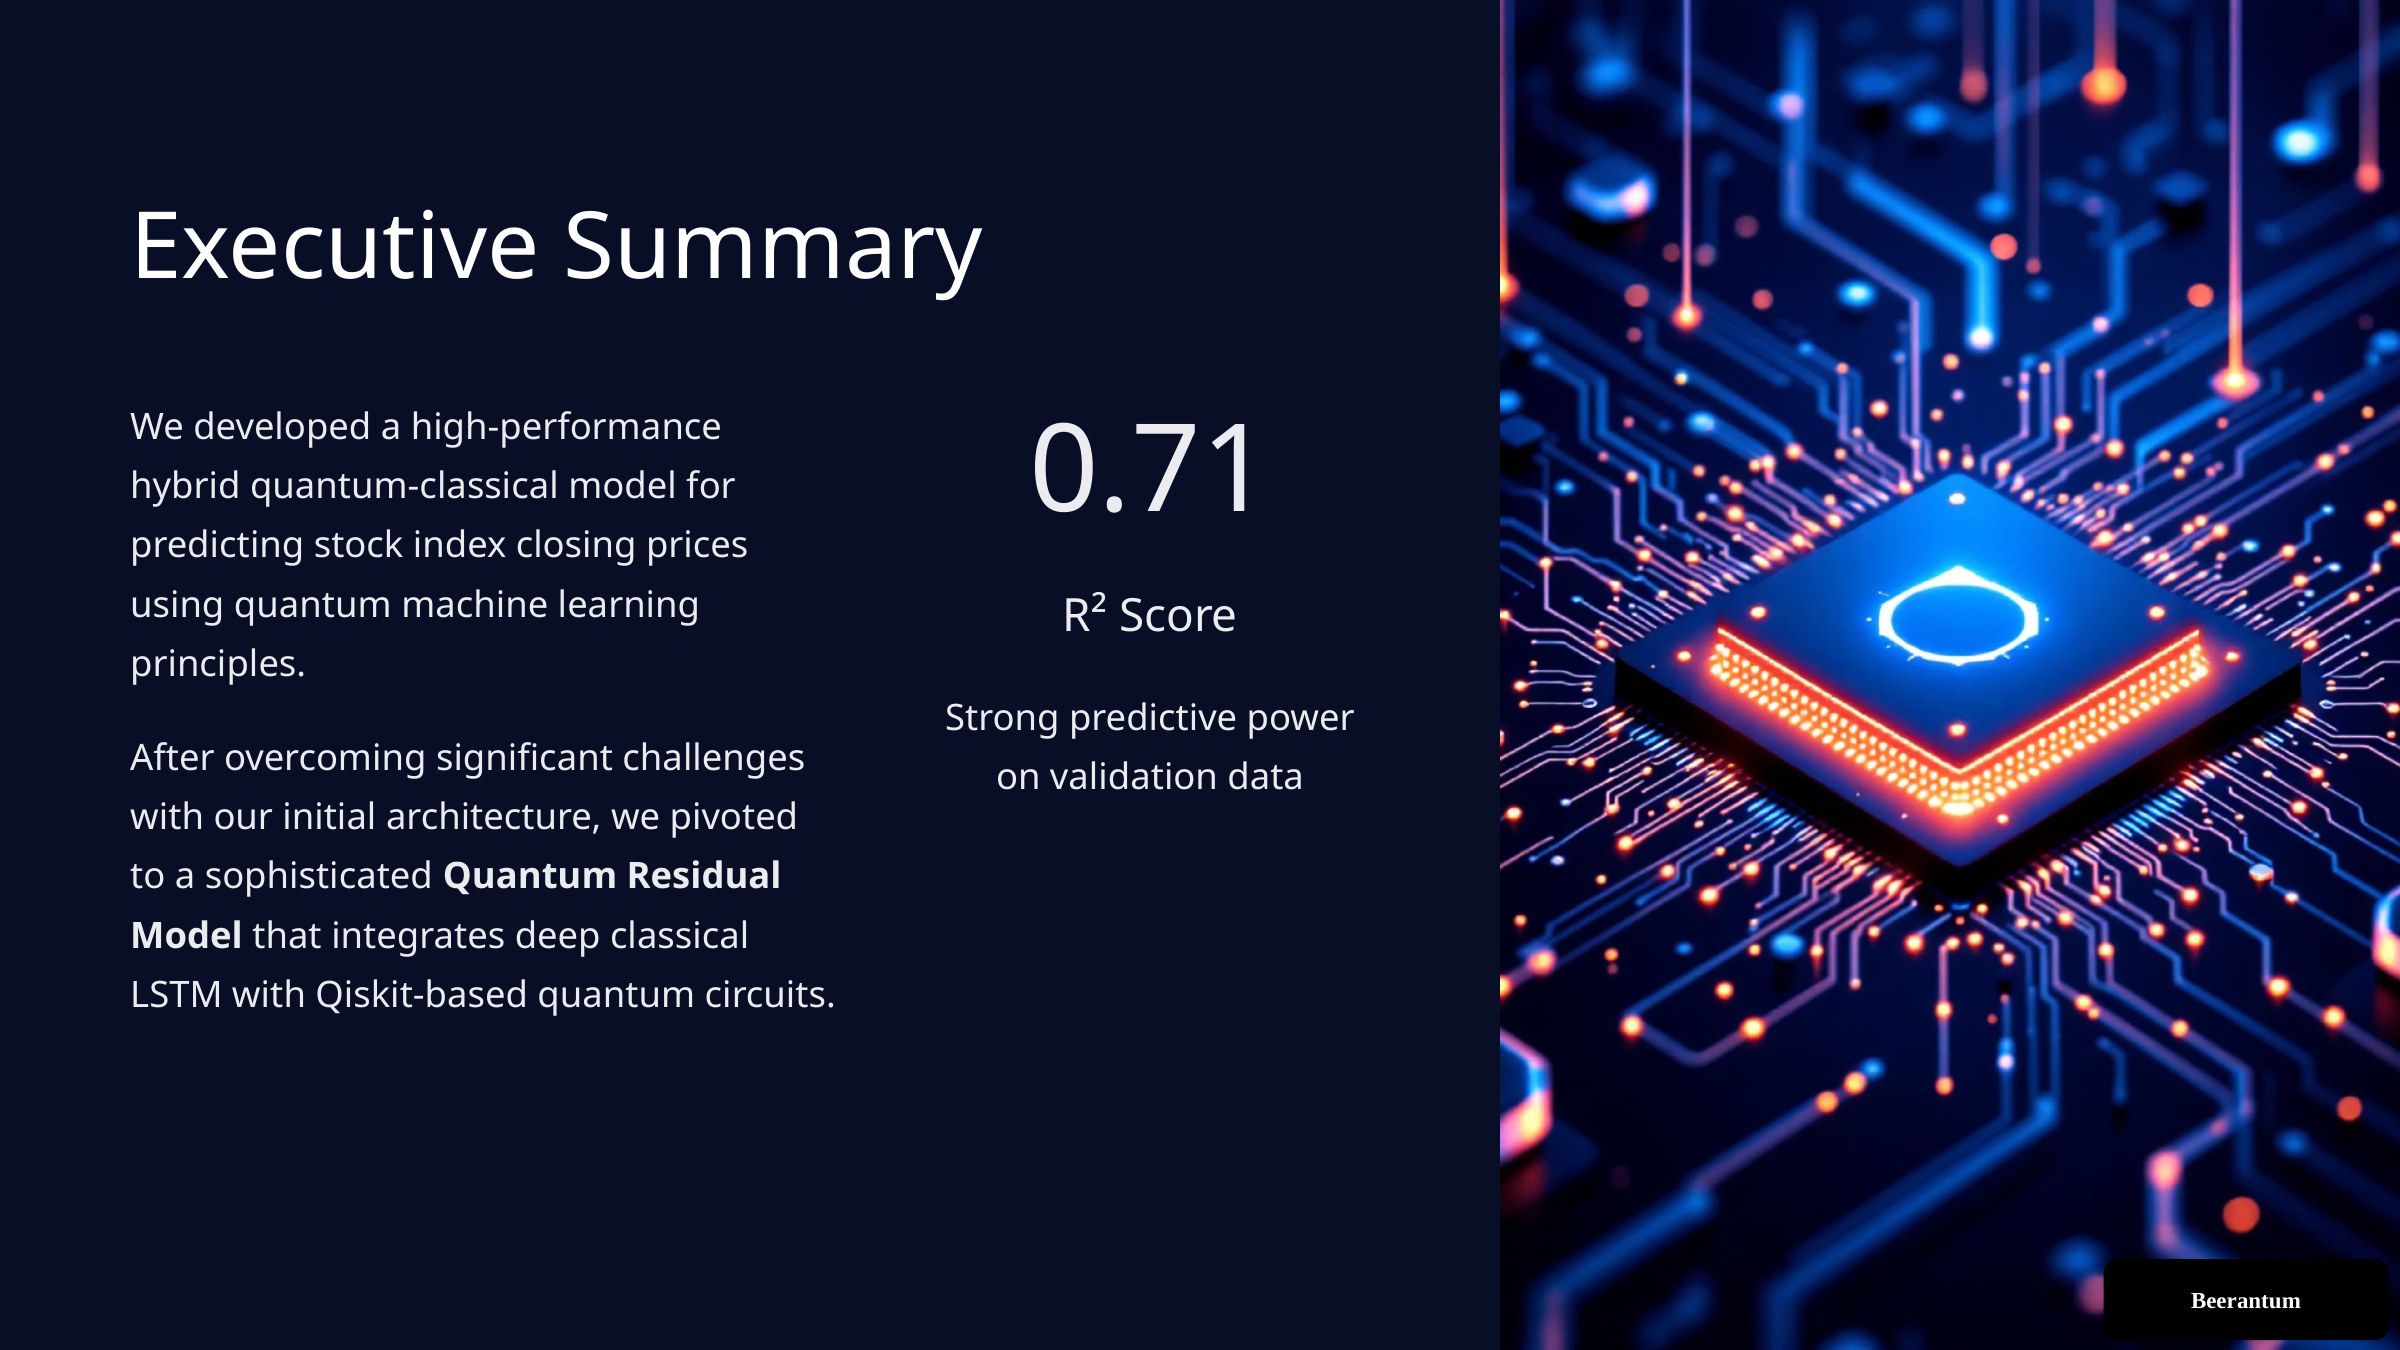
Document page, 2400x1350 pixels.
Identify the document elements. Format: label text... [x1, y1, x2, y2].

text_box R² Score [929, 583, 1371, 642]
text_box Executive Summary [130, 181, 1061, 298]
text_box We developed a high-performance hybrid quantum-classical model for predicting stock index closing prices using quantum machine learning principles. [130, 387, 838, 685]
text_box After overcoming significant challenges with our initial architecture, we pivoted to a sophisticated Quantum Residual Model that integrates deep classical LSTM with Qiskit-based quantum circuits. [130, 718, 838, 1135]
picture [1499, 0, 2400, 1350]
text_box 0.71 [929, 414, 1371, 537]
text_box Strong predictive power on validation data [929, 678, 1371, 858]
